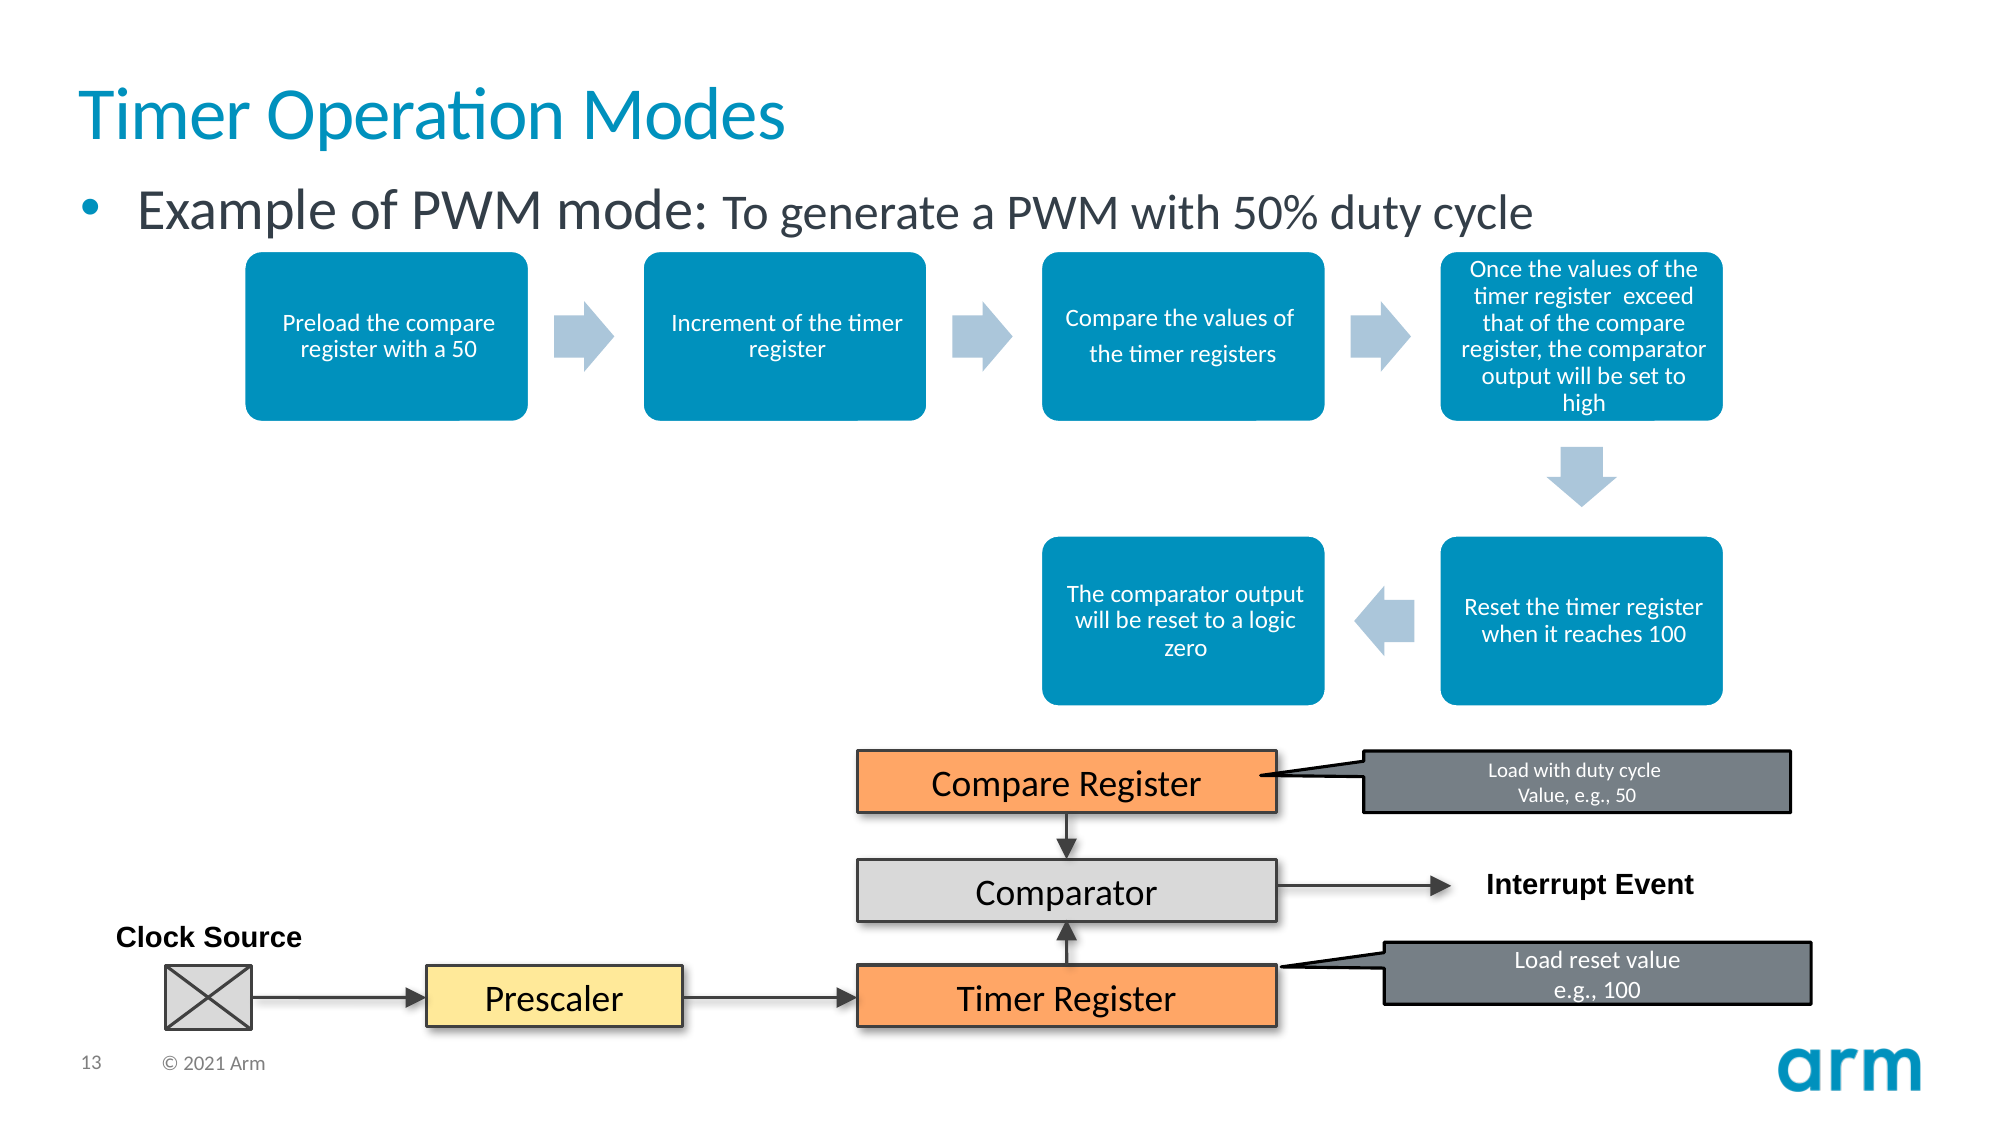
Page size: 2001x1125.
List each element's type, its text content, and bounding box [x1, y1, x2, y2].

text_box Load with duty cycle Value, e.g., 50 [1260, 750, 1791, 813]
text_box Compare Register [857, 750, 1277, 813]
picture [1777, 1047, 1922, 1093]
text_box Clock Source [101, 911, 402, 961]
text_box Prescaler [426, 965, 683, 1027]
list Example of PWM mode: To generate a PWM with 50% duty cycle [80, 171, 1915, 250]
text_box Load reset value e.g., 100 [1281, 942, 1812, 1005]
title Timer Operation Modes [78, 78, 1922, 186]
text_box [165, 965, 252, 1030]
text_box Comparator [857, 859, 1277, 922]
text_box Timer Register [857, 964, 1277, 1027]
list Example of PWM mode: To generate a PWM with 50% duty cycle [80, 707, 1915, 842]
text_box Interrupt Event [1471, 858, 1811, 908]
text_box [50, 250, 1919, 707]
